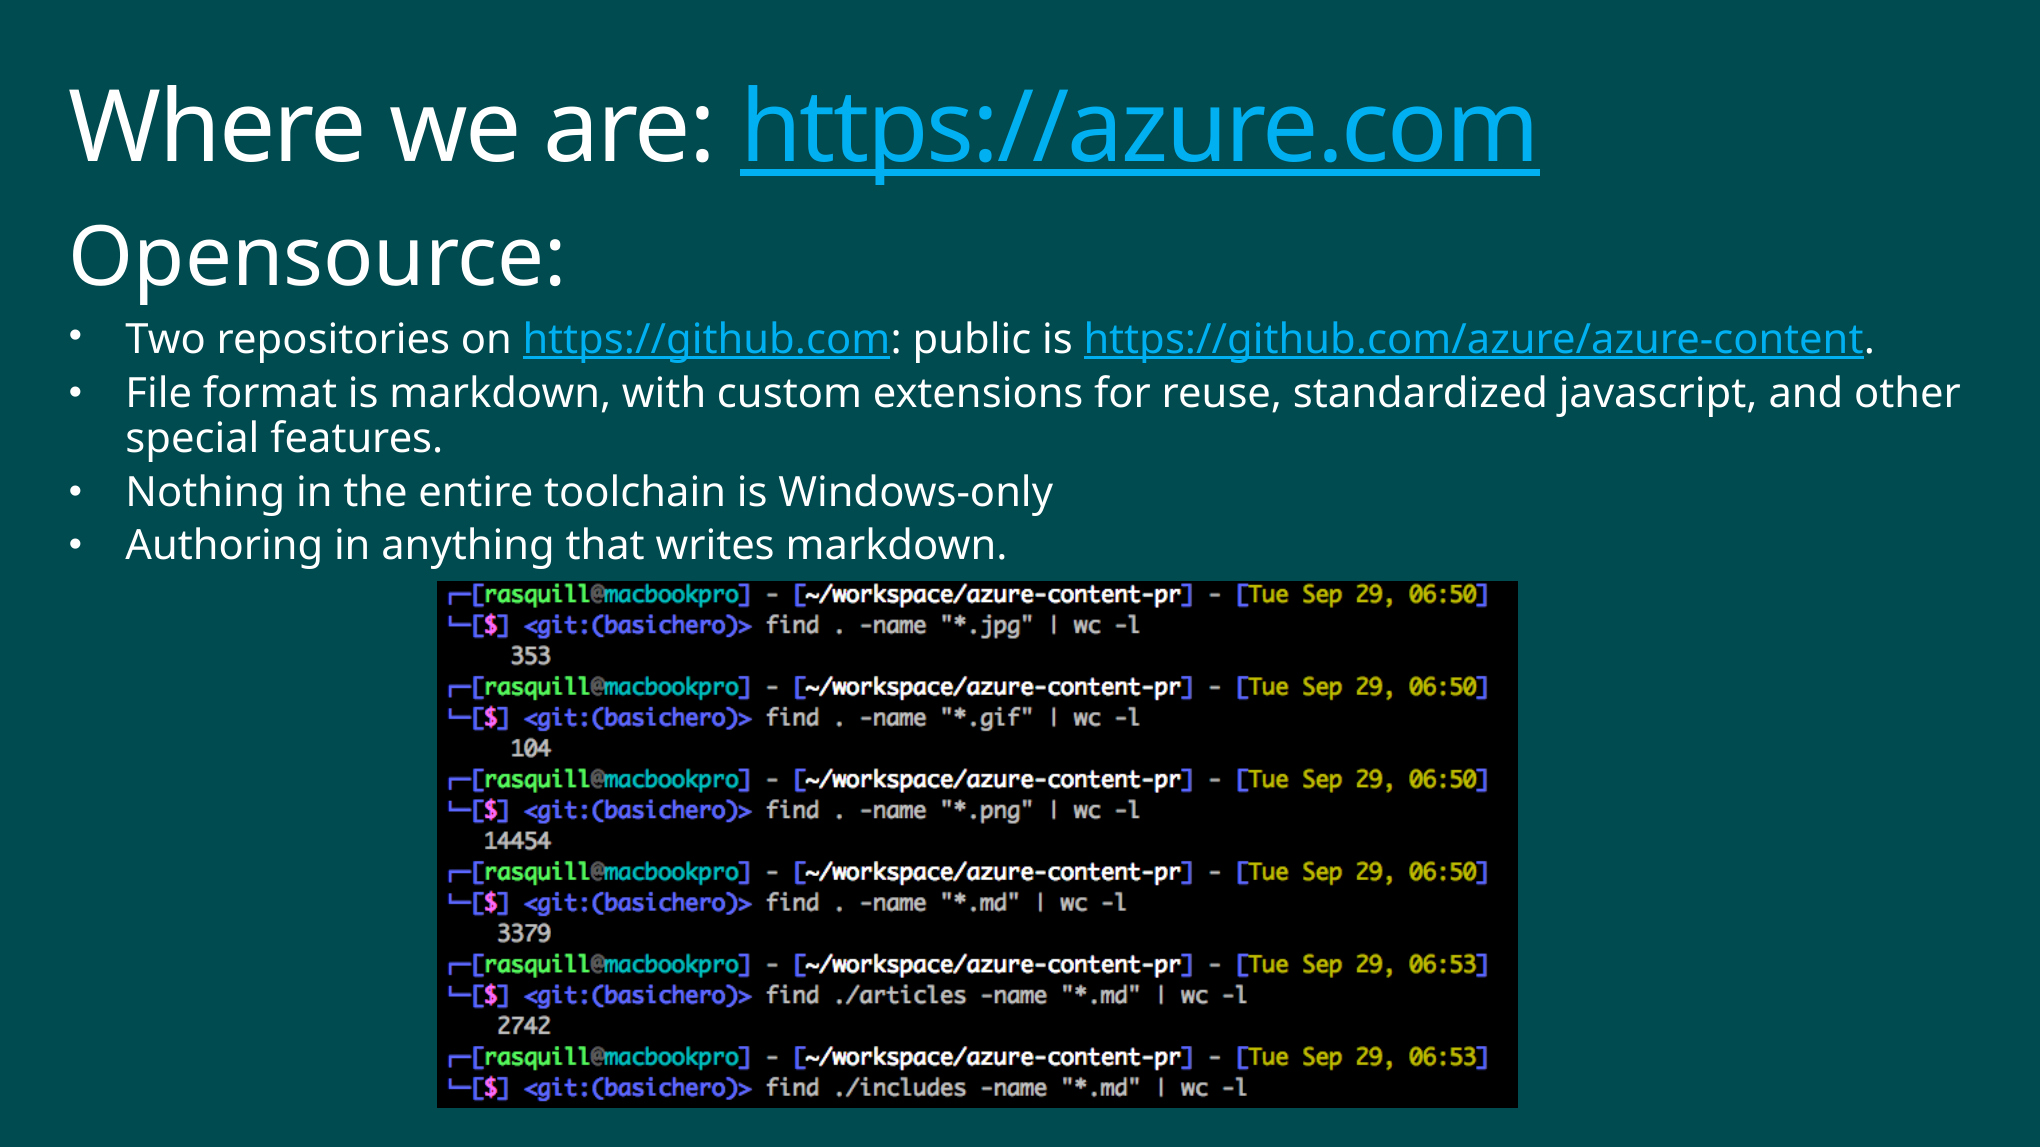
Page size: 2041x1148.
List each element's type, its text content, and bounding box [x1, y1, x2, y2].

list Opensource: Two repositories on https://github.com: public is https://github.com/azure/azure-content. File format is markdown, with custom extensions for reuse, standardized javascript, and other special features. Nothing in the entire toolchain is Windows-only Authoring in anything that writes markdown. [45, 198, 1996, 588]
picture [437, 580, 1518, 1108]
title Where we are: https://azure.com [45, 48, 1996, 198]
